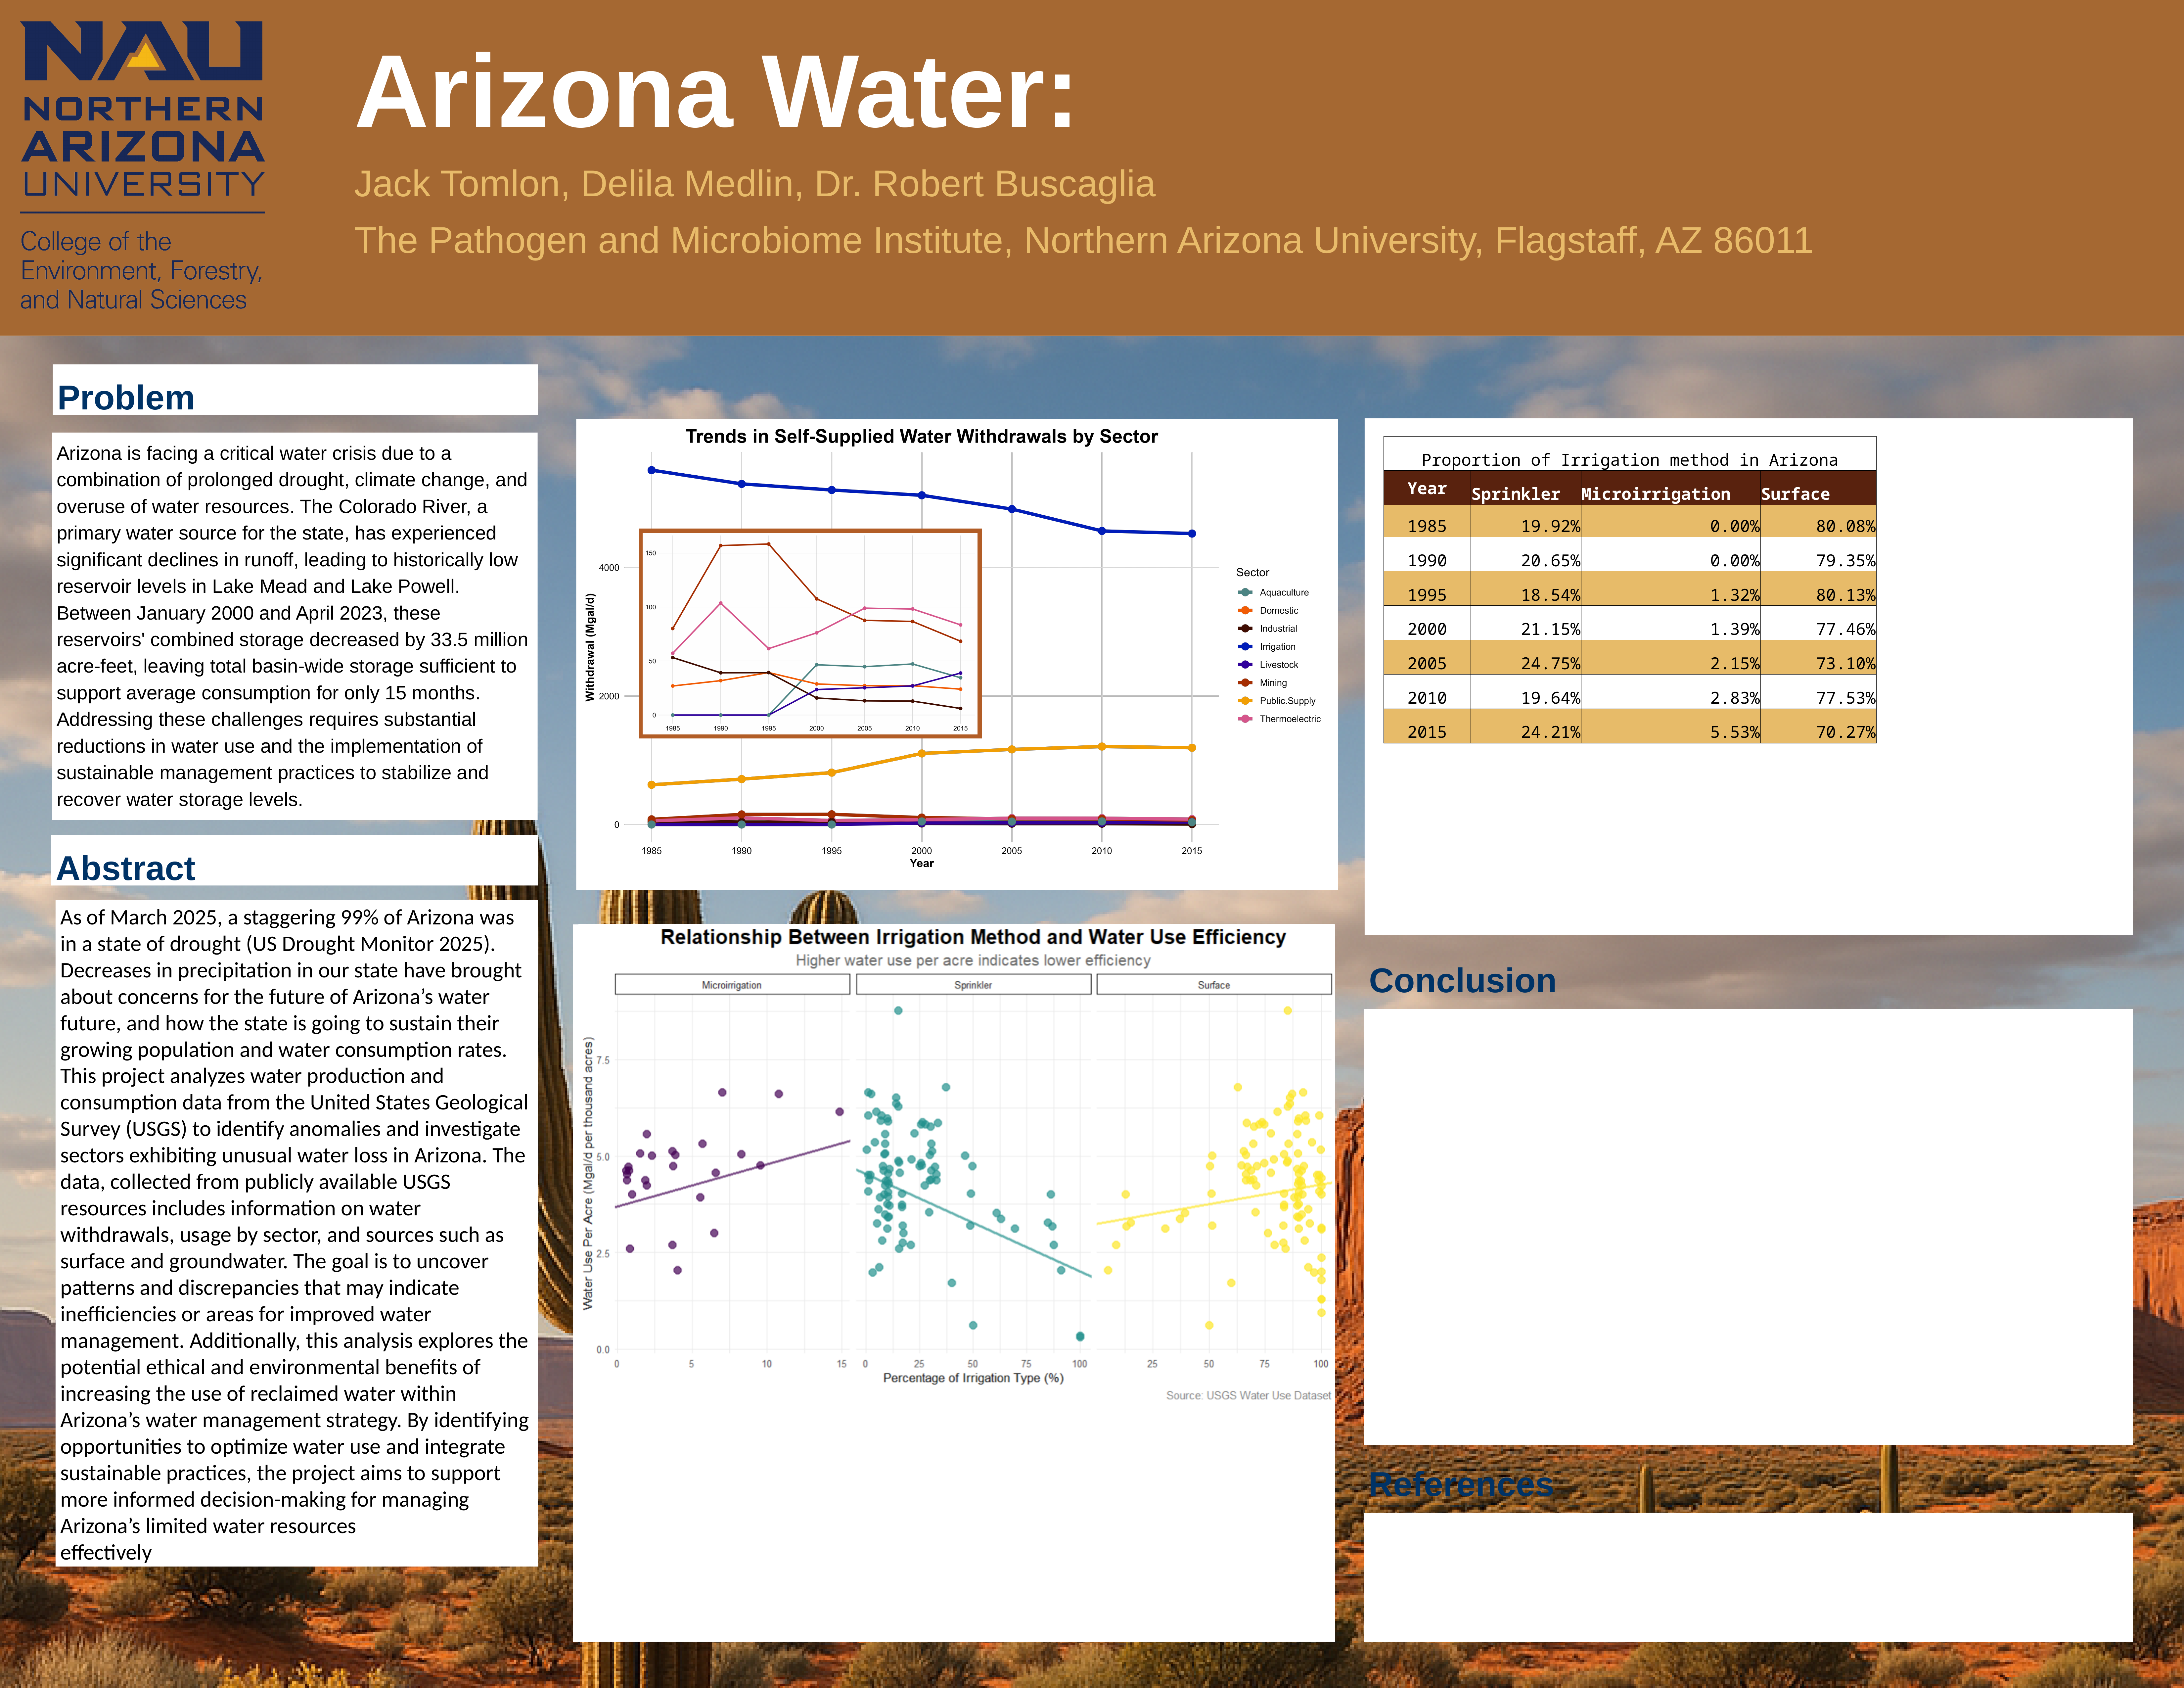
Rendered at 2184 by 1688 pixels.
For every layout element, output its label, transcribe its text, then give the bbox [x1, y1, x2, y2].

text_box Arizona Water: [349, 21, 2164, 150]
text_box Jack Tomlon, Delila Medlin, Dr. Robert Buscaglia [349, 157, 2164, 206]
text_box The Pathogen and Microbiome Institute, Northern Arizona University, Flagstaff, AZ 86011 [349, 213, 2164, 263]
picture [20, 21, 265, 309]
text_box [0, 0, 2184, 336]
picture [0, 336, 2184, 1688]
